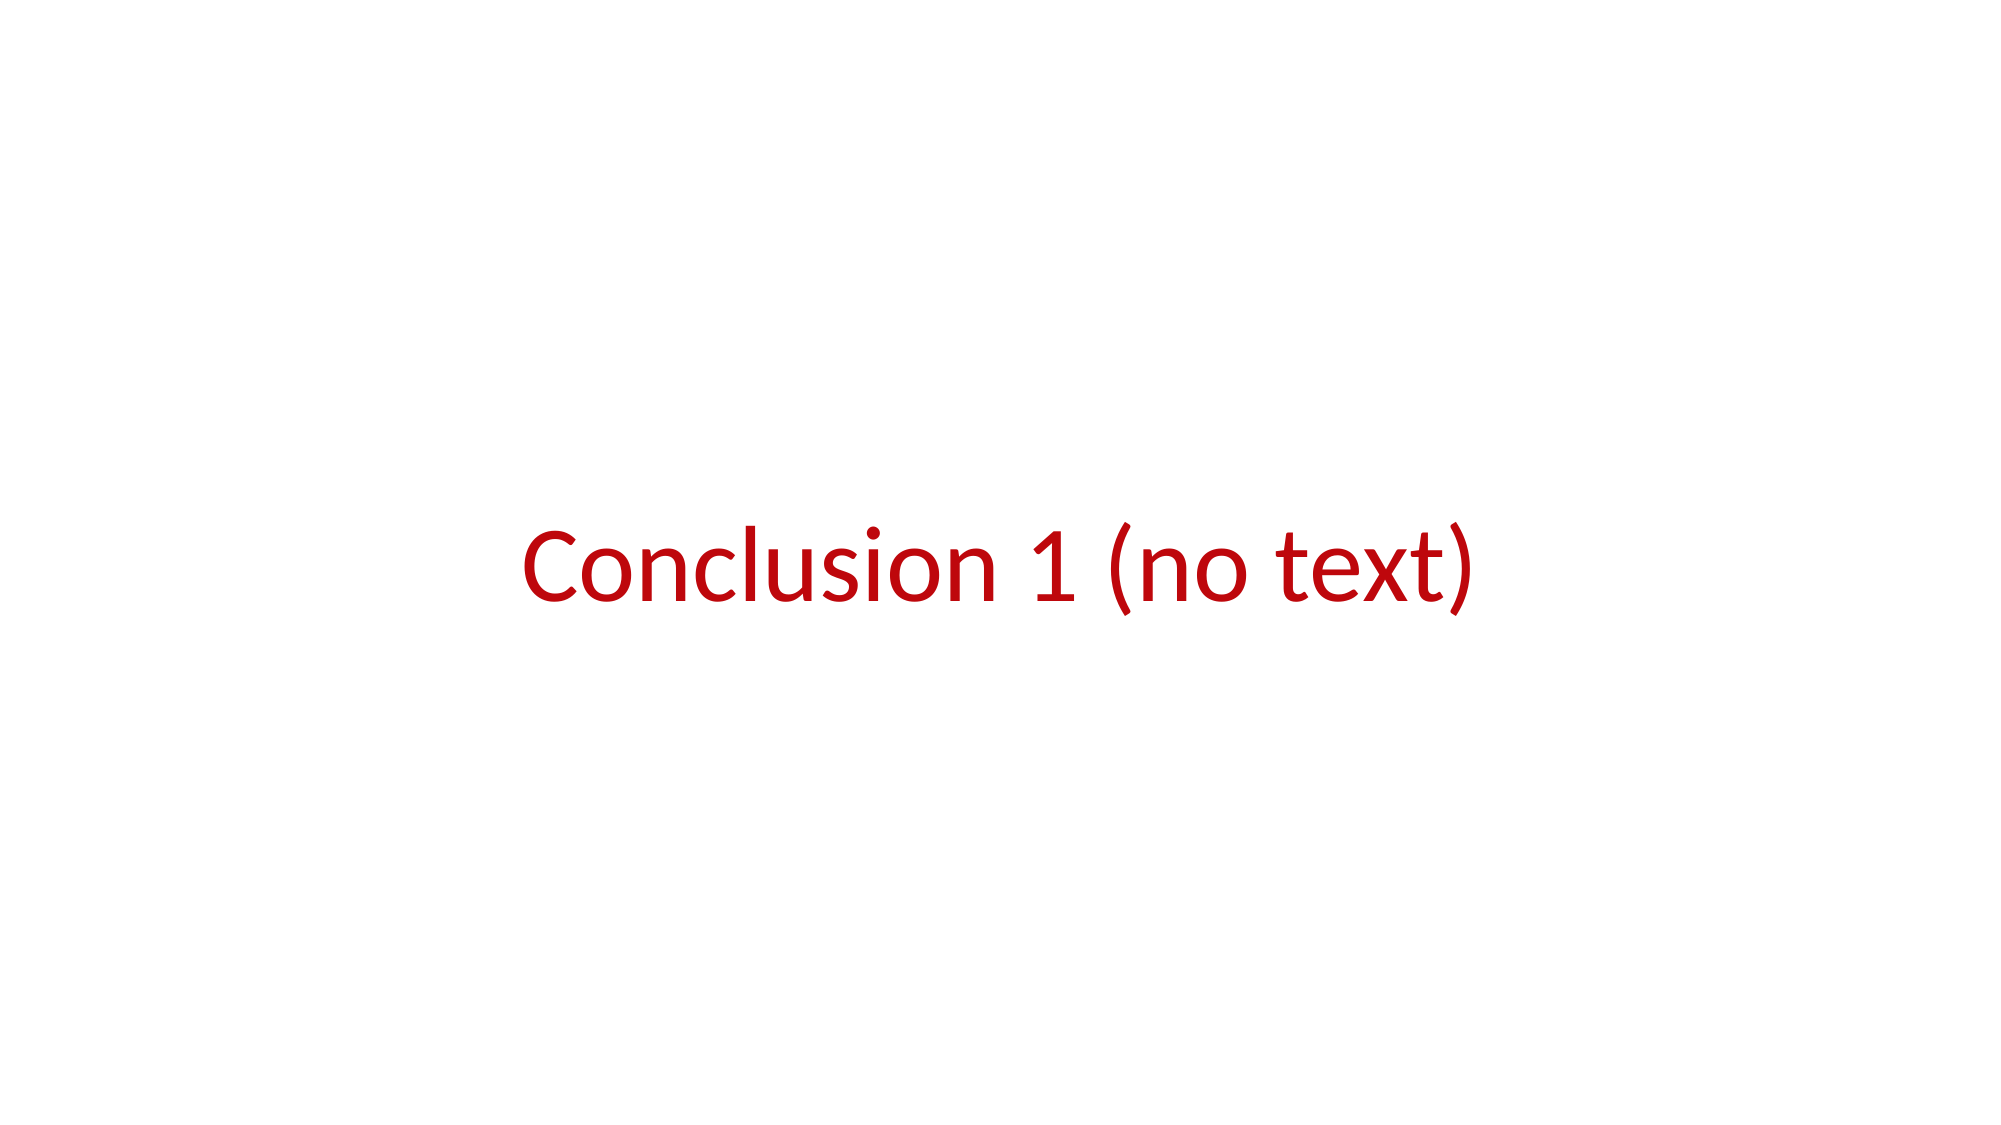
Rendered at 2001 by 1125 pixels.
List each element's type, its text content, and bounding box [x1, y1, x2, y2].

title Conclusion 1 (no text) [39, 500, 1961, 625]
